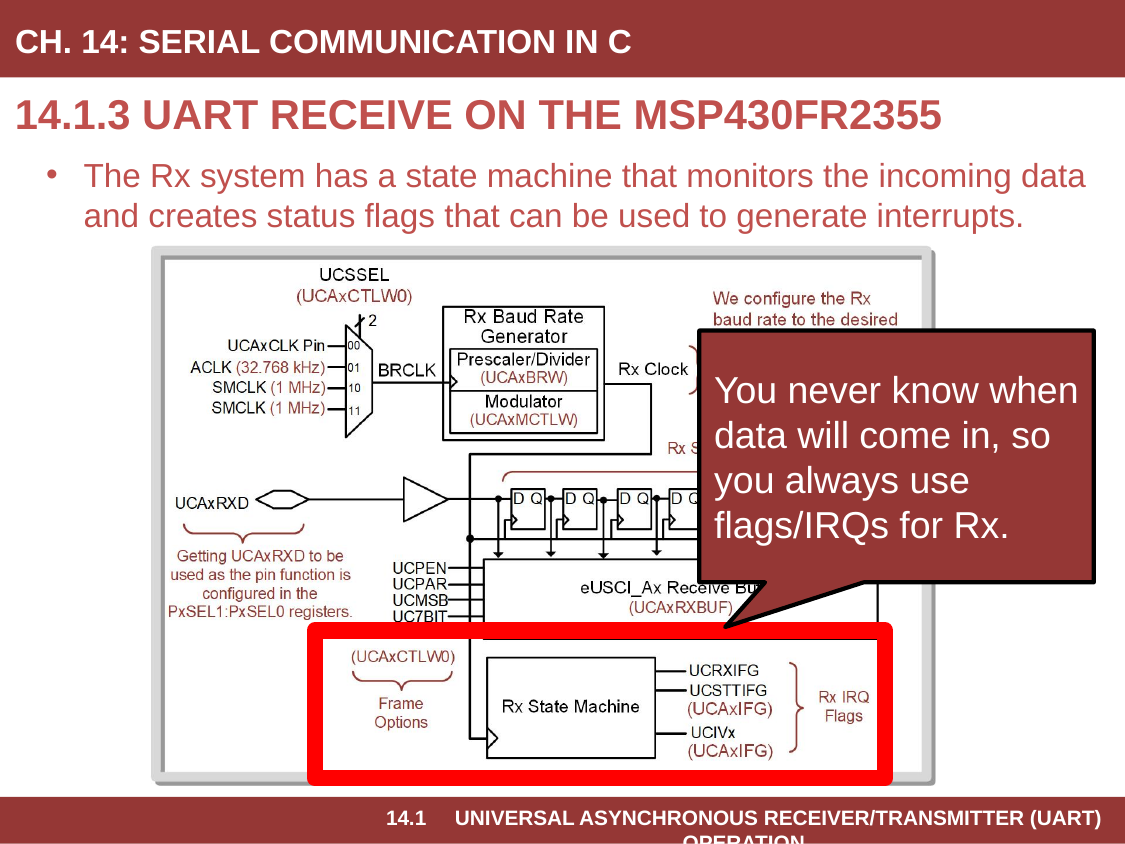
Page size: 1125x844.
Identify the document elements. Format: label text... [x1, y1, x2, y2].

text_box You never know when data will come in, so you always use flags/IRQs for Rx. [940, 328, 1096, 585]
text_box 14.1.3 UART Receive on the MSP430FR2355 [0, 80, 1088, 146]
text_box The Rx system has a state machine that monitors the incoming data and creates status flags that can be used to generate interrupts. [31, 146, 1125, 620]
text_box [0, 795, 1125, 844]
title Ch. 14: Serial Communication in C [0, 1, 1125, 78]
subtitle 14.1 Universal Asynchronous Receiver/Transmitter (UART) Operation [362, 796, 1125, 844]
picture [149, 245, 936, 787]
